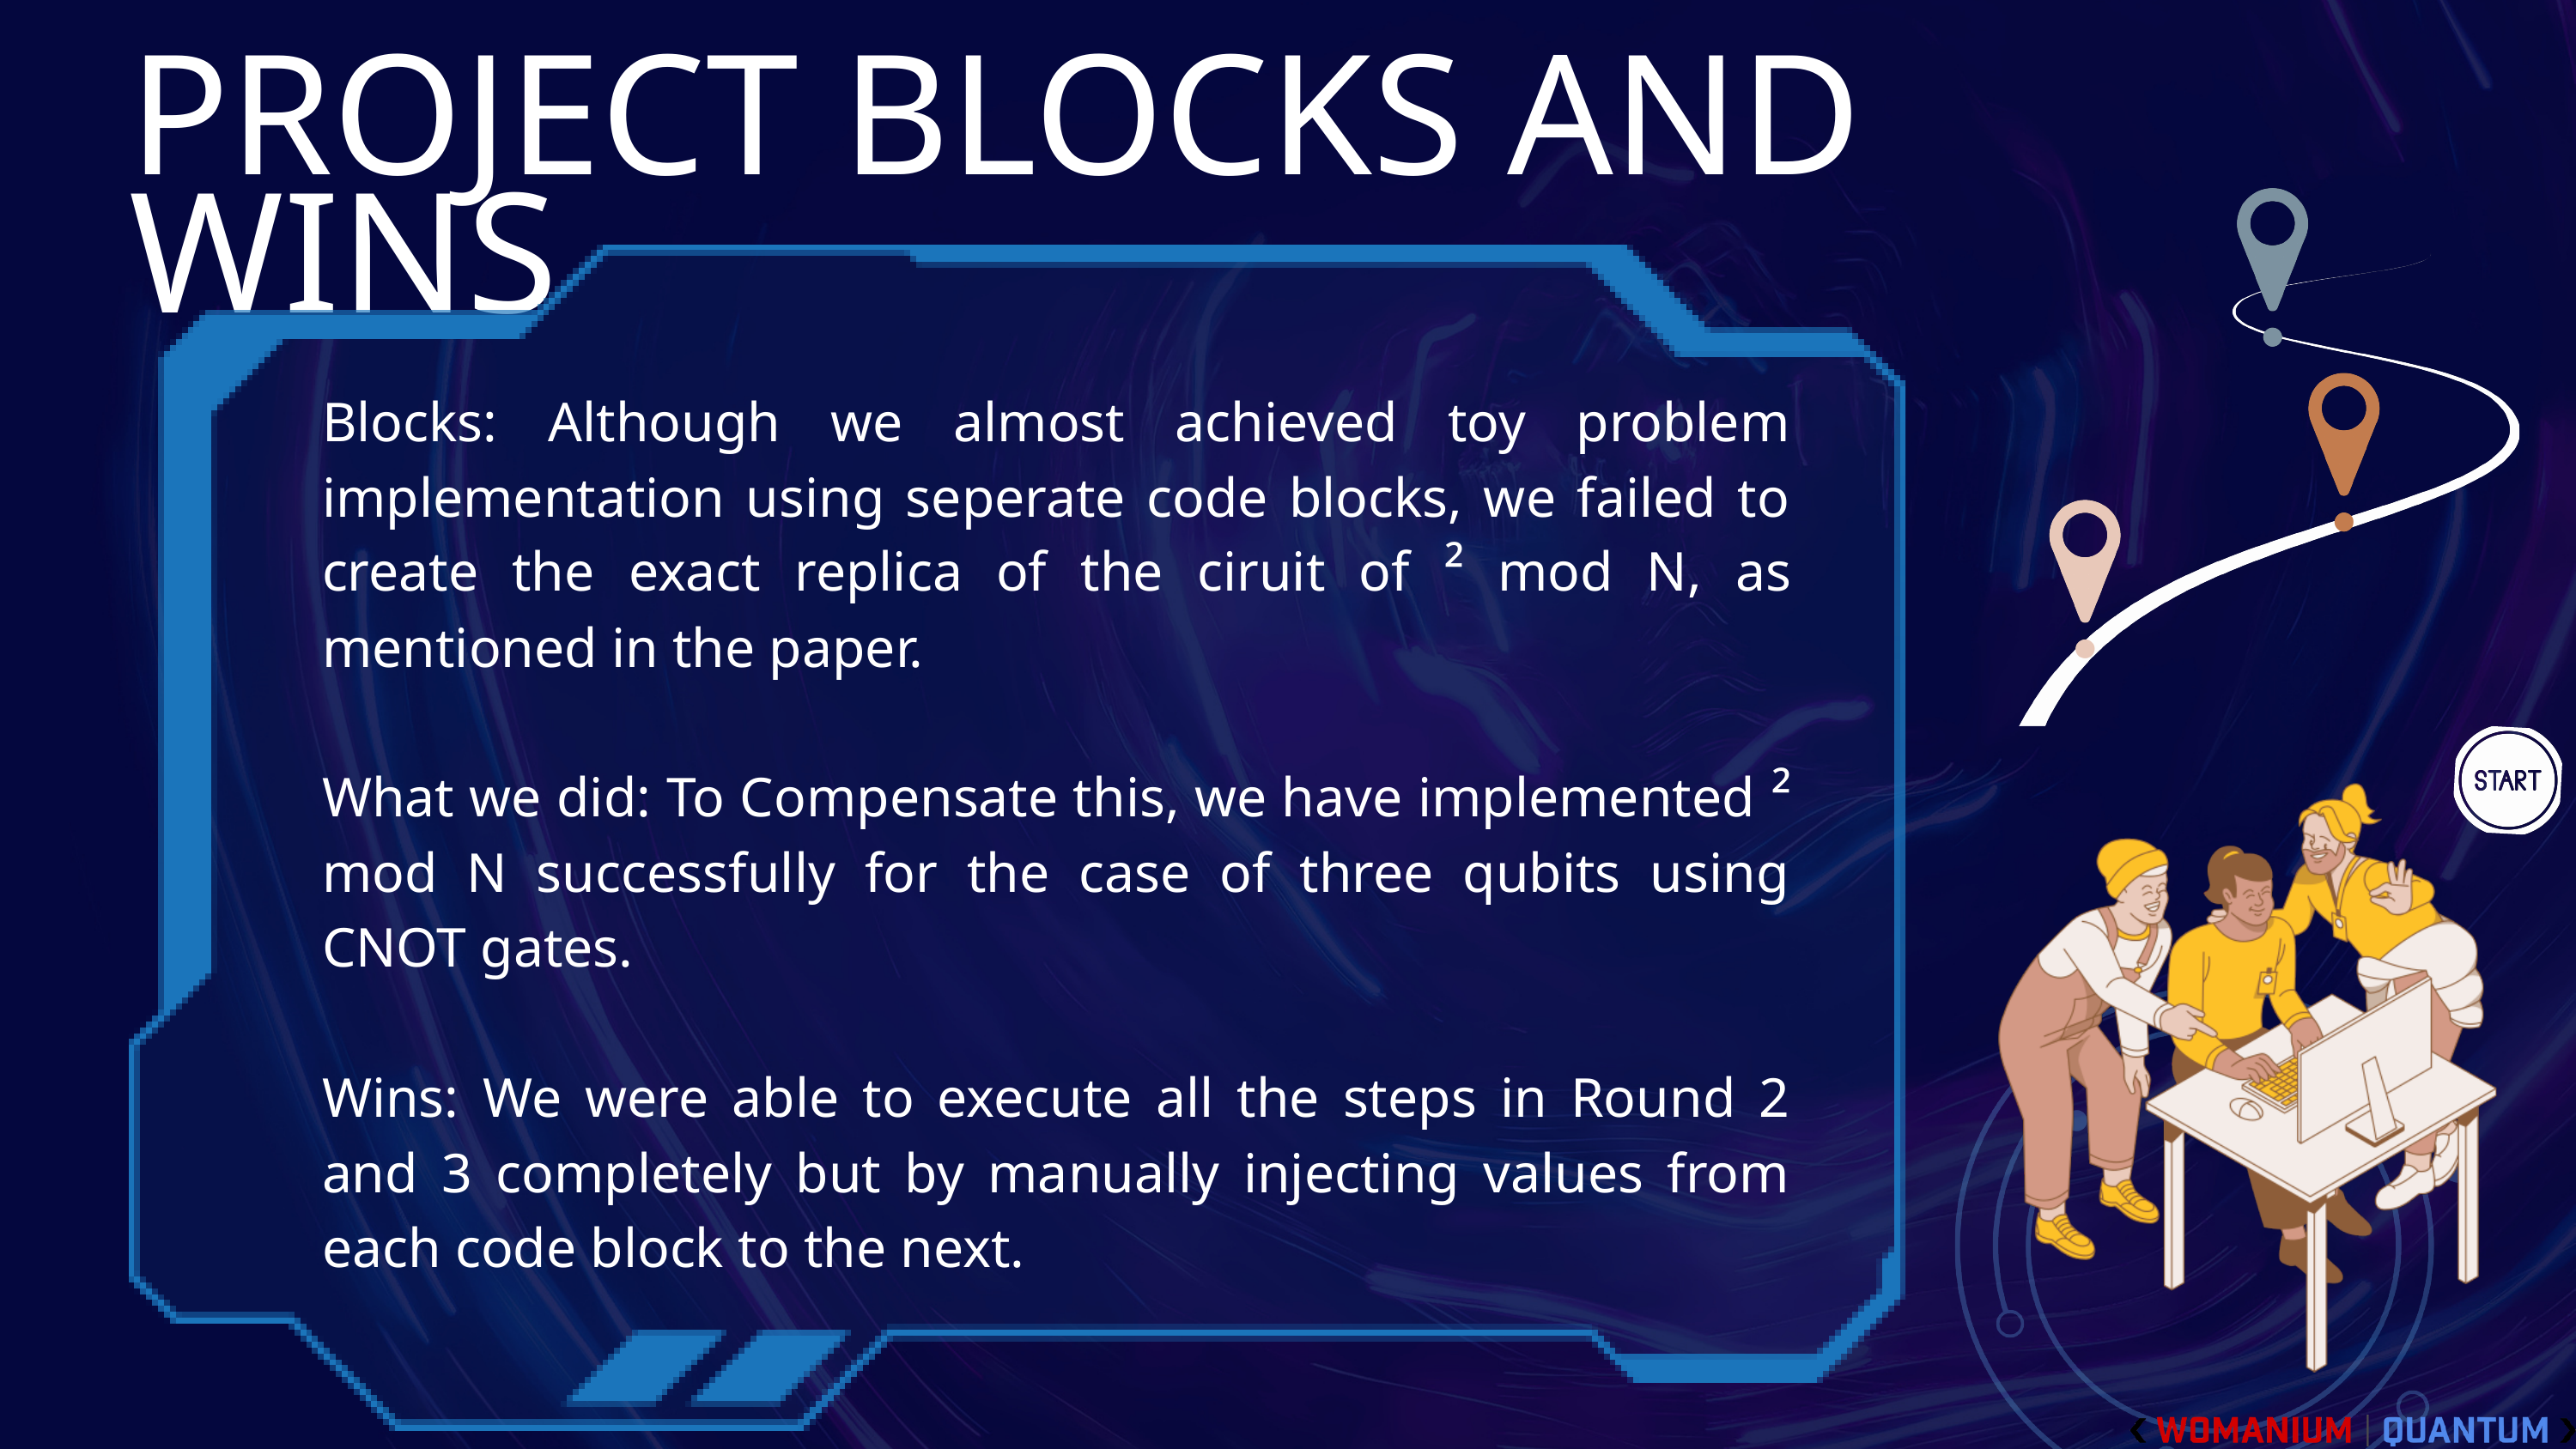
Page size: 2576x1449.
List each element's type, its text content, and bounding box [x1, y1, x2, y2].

text_box [129, 245, 1906, 1431]
text_box [1954, 986, 2474, 1449]
text_box PROJECT BLOCKS AND WINS [129, 70, 1985, 346]
text_box [1995, 782, 2497, 1373]
text_box [2019, 188, 2520, 726]
text_box [2129, 1415, 2576, 1446]
text_box [0, 0, 2576, 1449]
text_box [2451, 724, 2565, 837]
